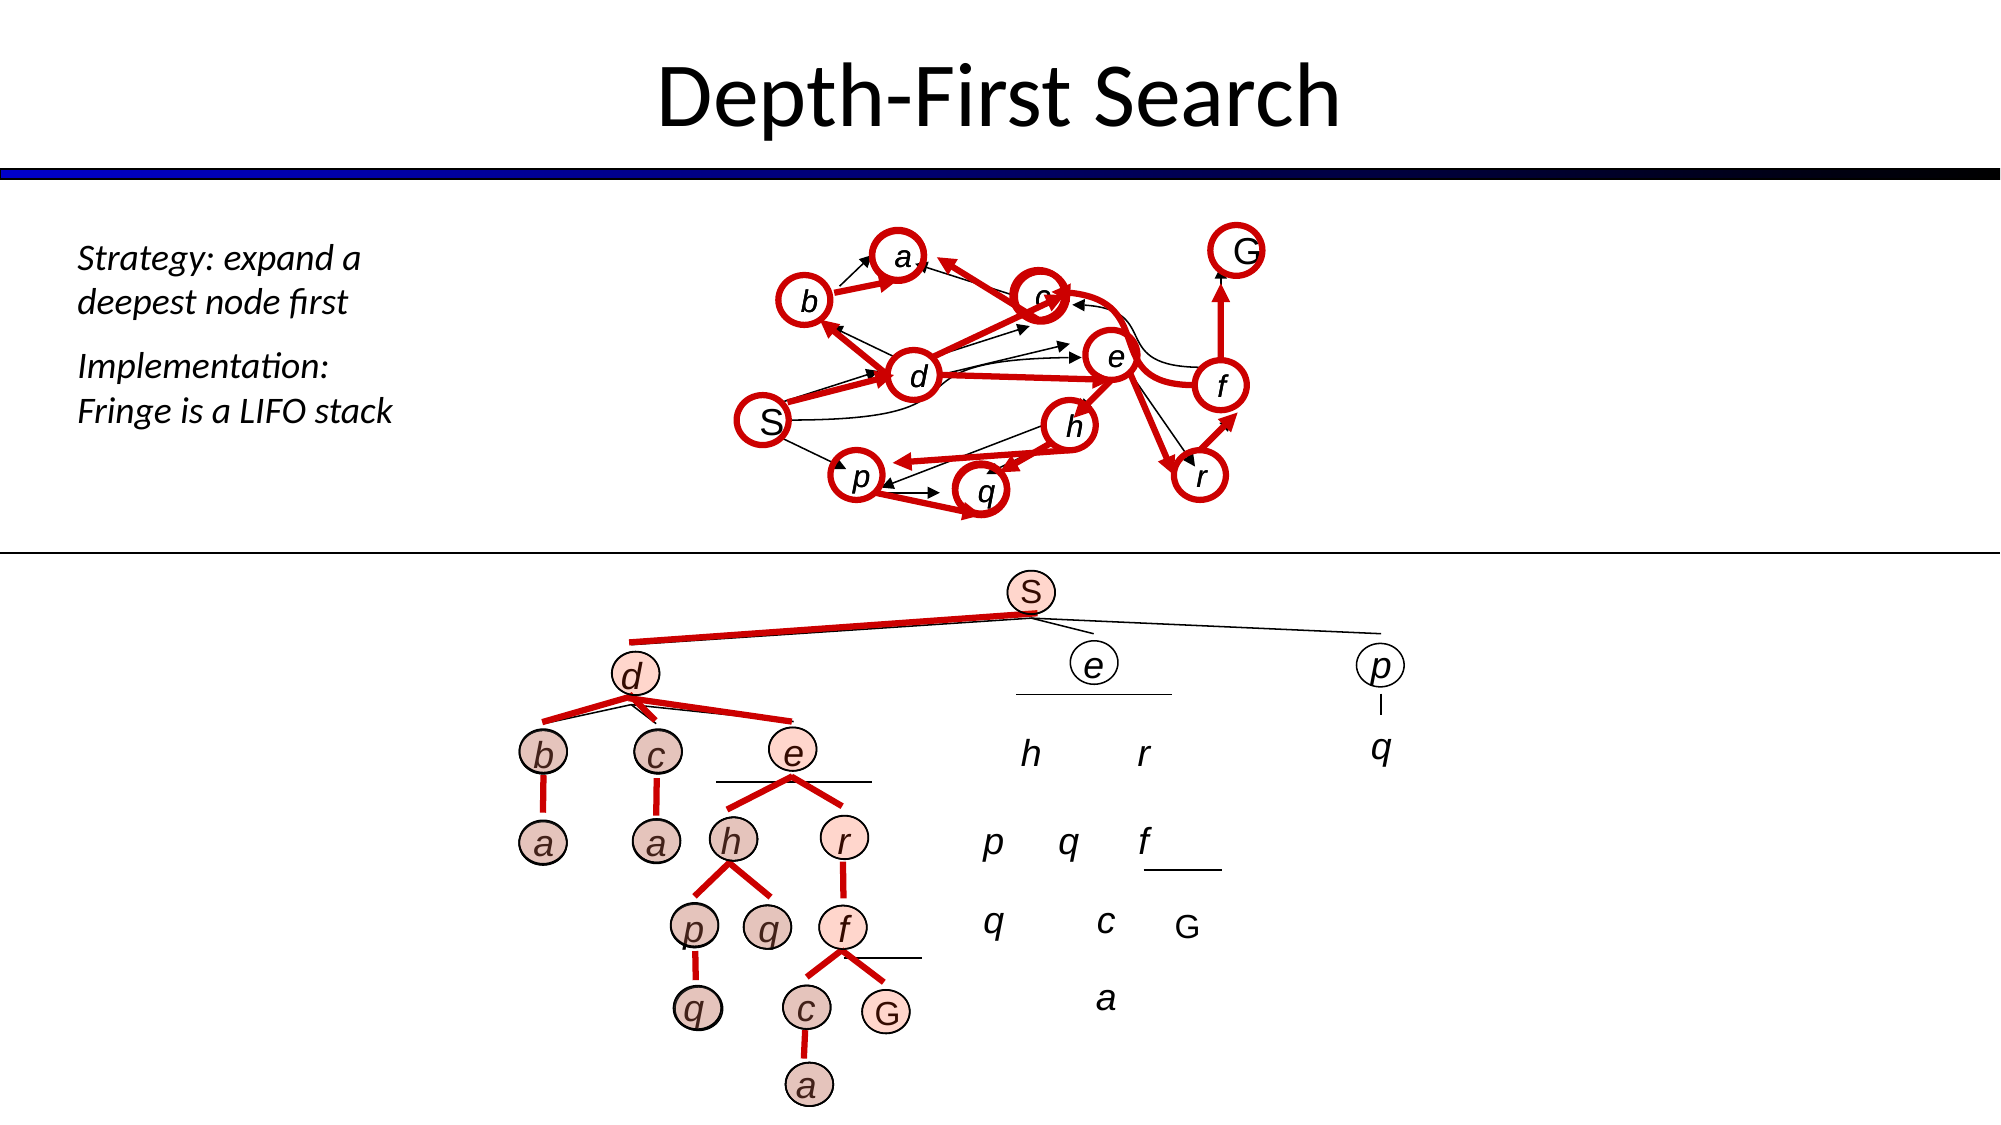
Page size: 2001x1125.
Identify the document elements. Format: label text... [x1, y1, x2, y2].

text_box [1210, 224, 1263, 361]
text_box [694, 861, 726, 897]
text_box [830, 424, 1038, 501]
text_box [512, 565, 1413, 1114]
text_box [726, 775, 790, 810]
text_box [778, 274, 896, 358]
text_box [736, 224, 1209, 516]
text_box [939, 329, 1124, 381]
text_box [871, 230, 1013, 296]
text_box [834, 229, 872, 293]
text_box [931, 303, 1009, 358]
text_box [1054, 367, 1263, 516]
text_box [1194, 368, 1248, 451]
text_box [1129, 377, 1182, 458]
title Depth-First Search [0, 0, 2000, 184]
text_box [791, 776, 843, 807]
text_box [727, 861, 771, 898]
text_box Strategy: expand a deepest node first Implementation: Fringe is a LIFO stack [62, 224, 437, 439]
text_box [874, 509, 950, 516]
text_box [806, 949, 842, 978]
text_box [954, 442, 1052, 514]
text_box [843, 949, 885, 983]
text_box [787, 349, 941, 403]
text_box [628, 612, 1038, 643]
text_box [1014, 271, 1203, 368]
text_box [628, 693, 656, 697]
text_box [628, 697, 793, 722]
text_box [541, 695, 625, 723]
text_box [1043, 390, 1112, 451]
